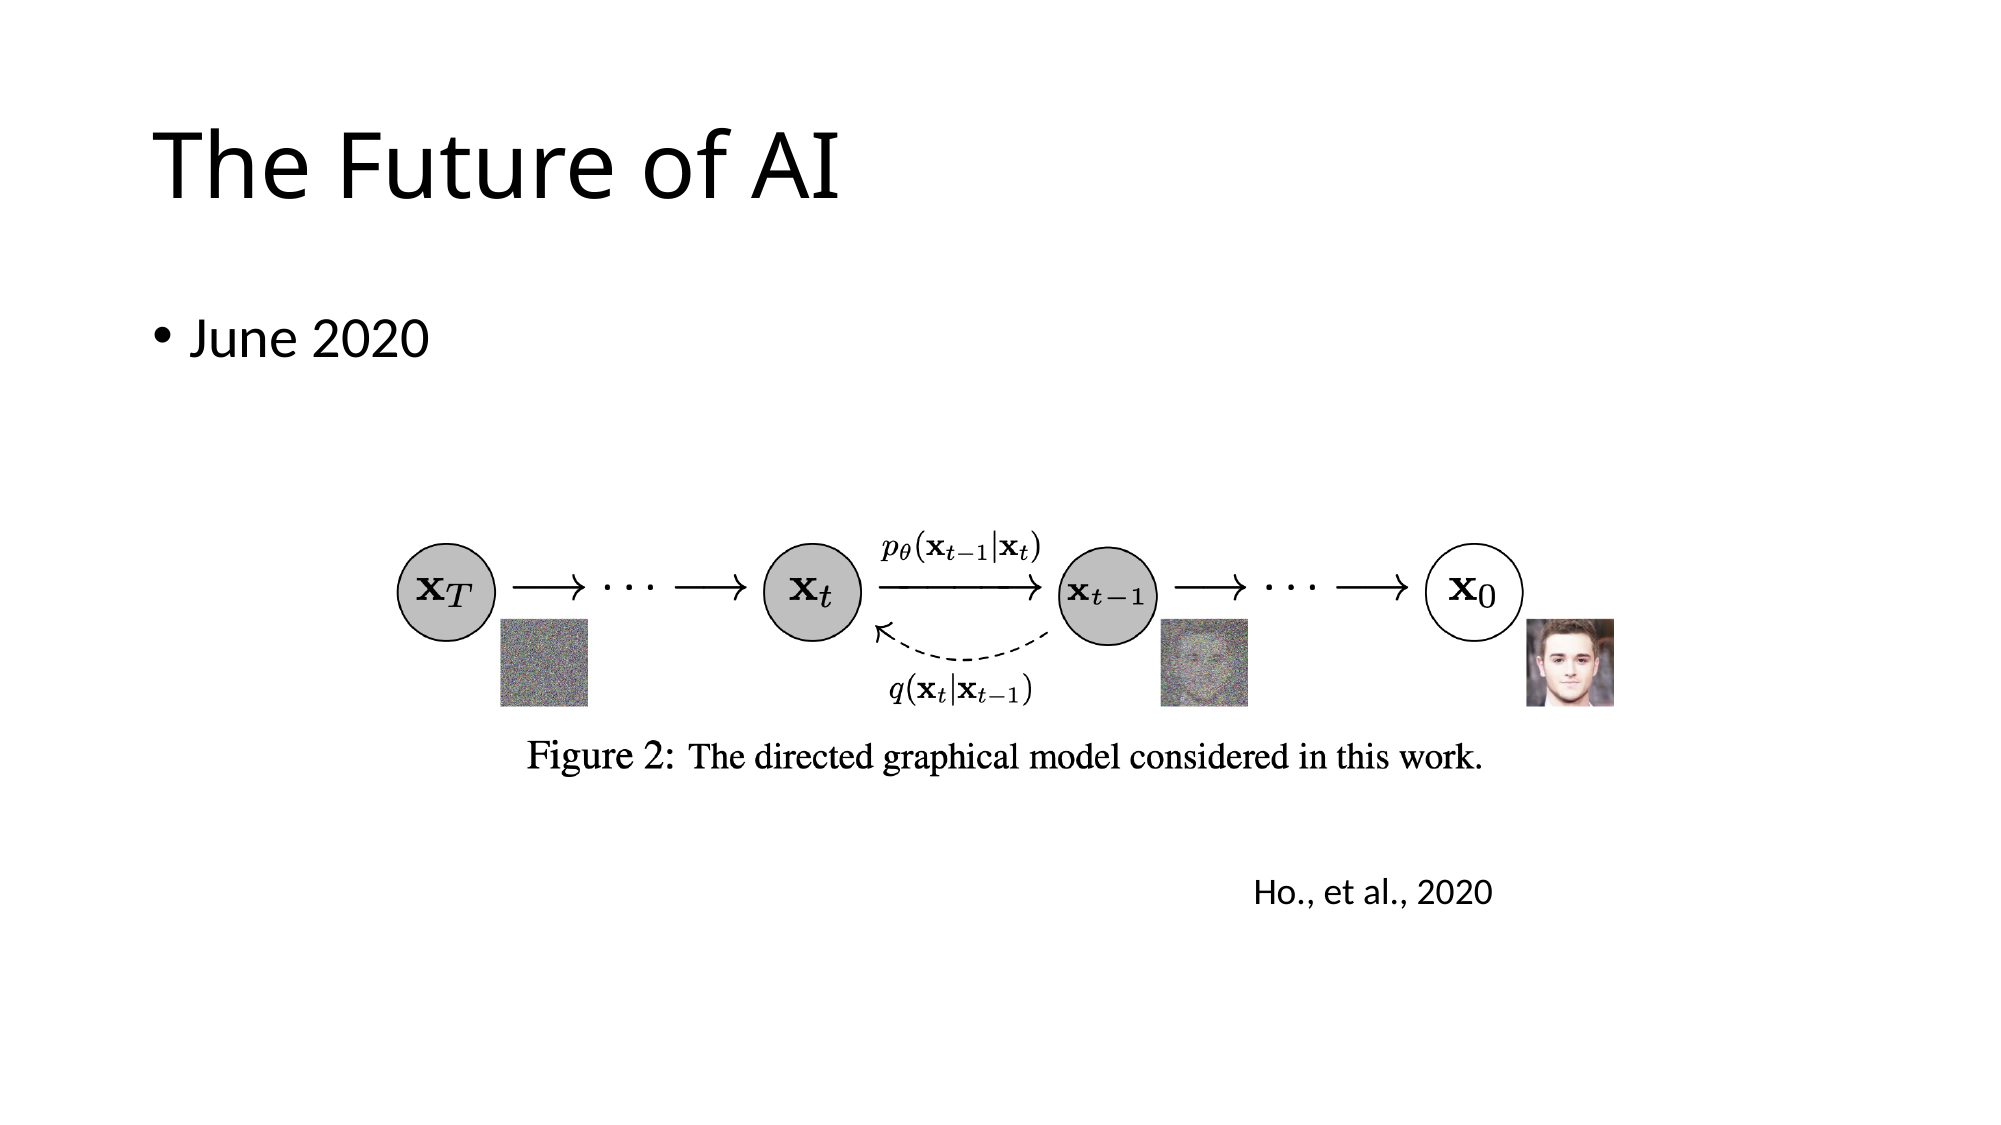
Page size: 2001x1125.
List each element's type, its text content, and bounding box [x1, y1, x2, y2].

title The Future of AI [137, 59, 1863, 278]
list June 2020 [137, 299, 1863, 1014]
picture [362, 467, 1638, 792]
text_box Ho., et al., 2020 [1238, 859, 1508, 920]
